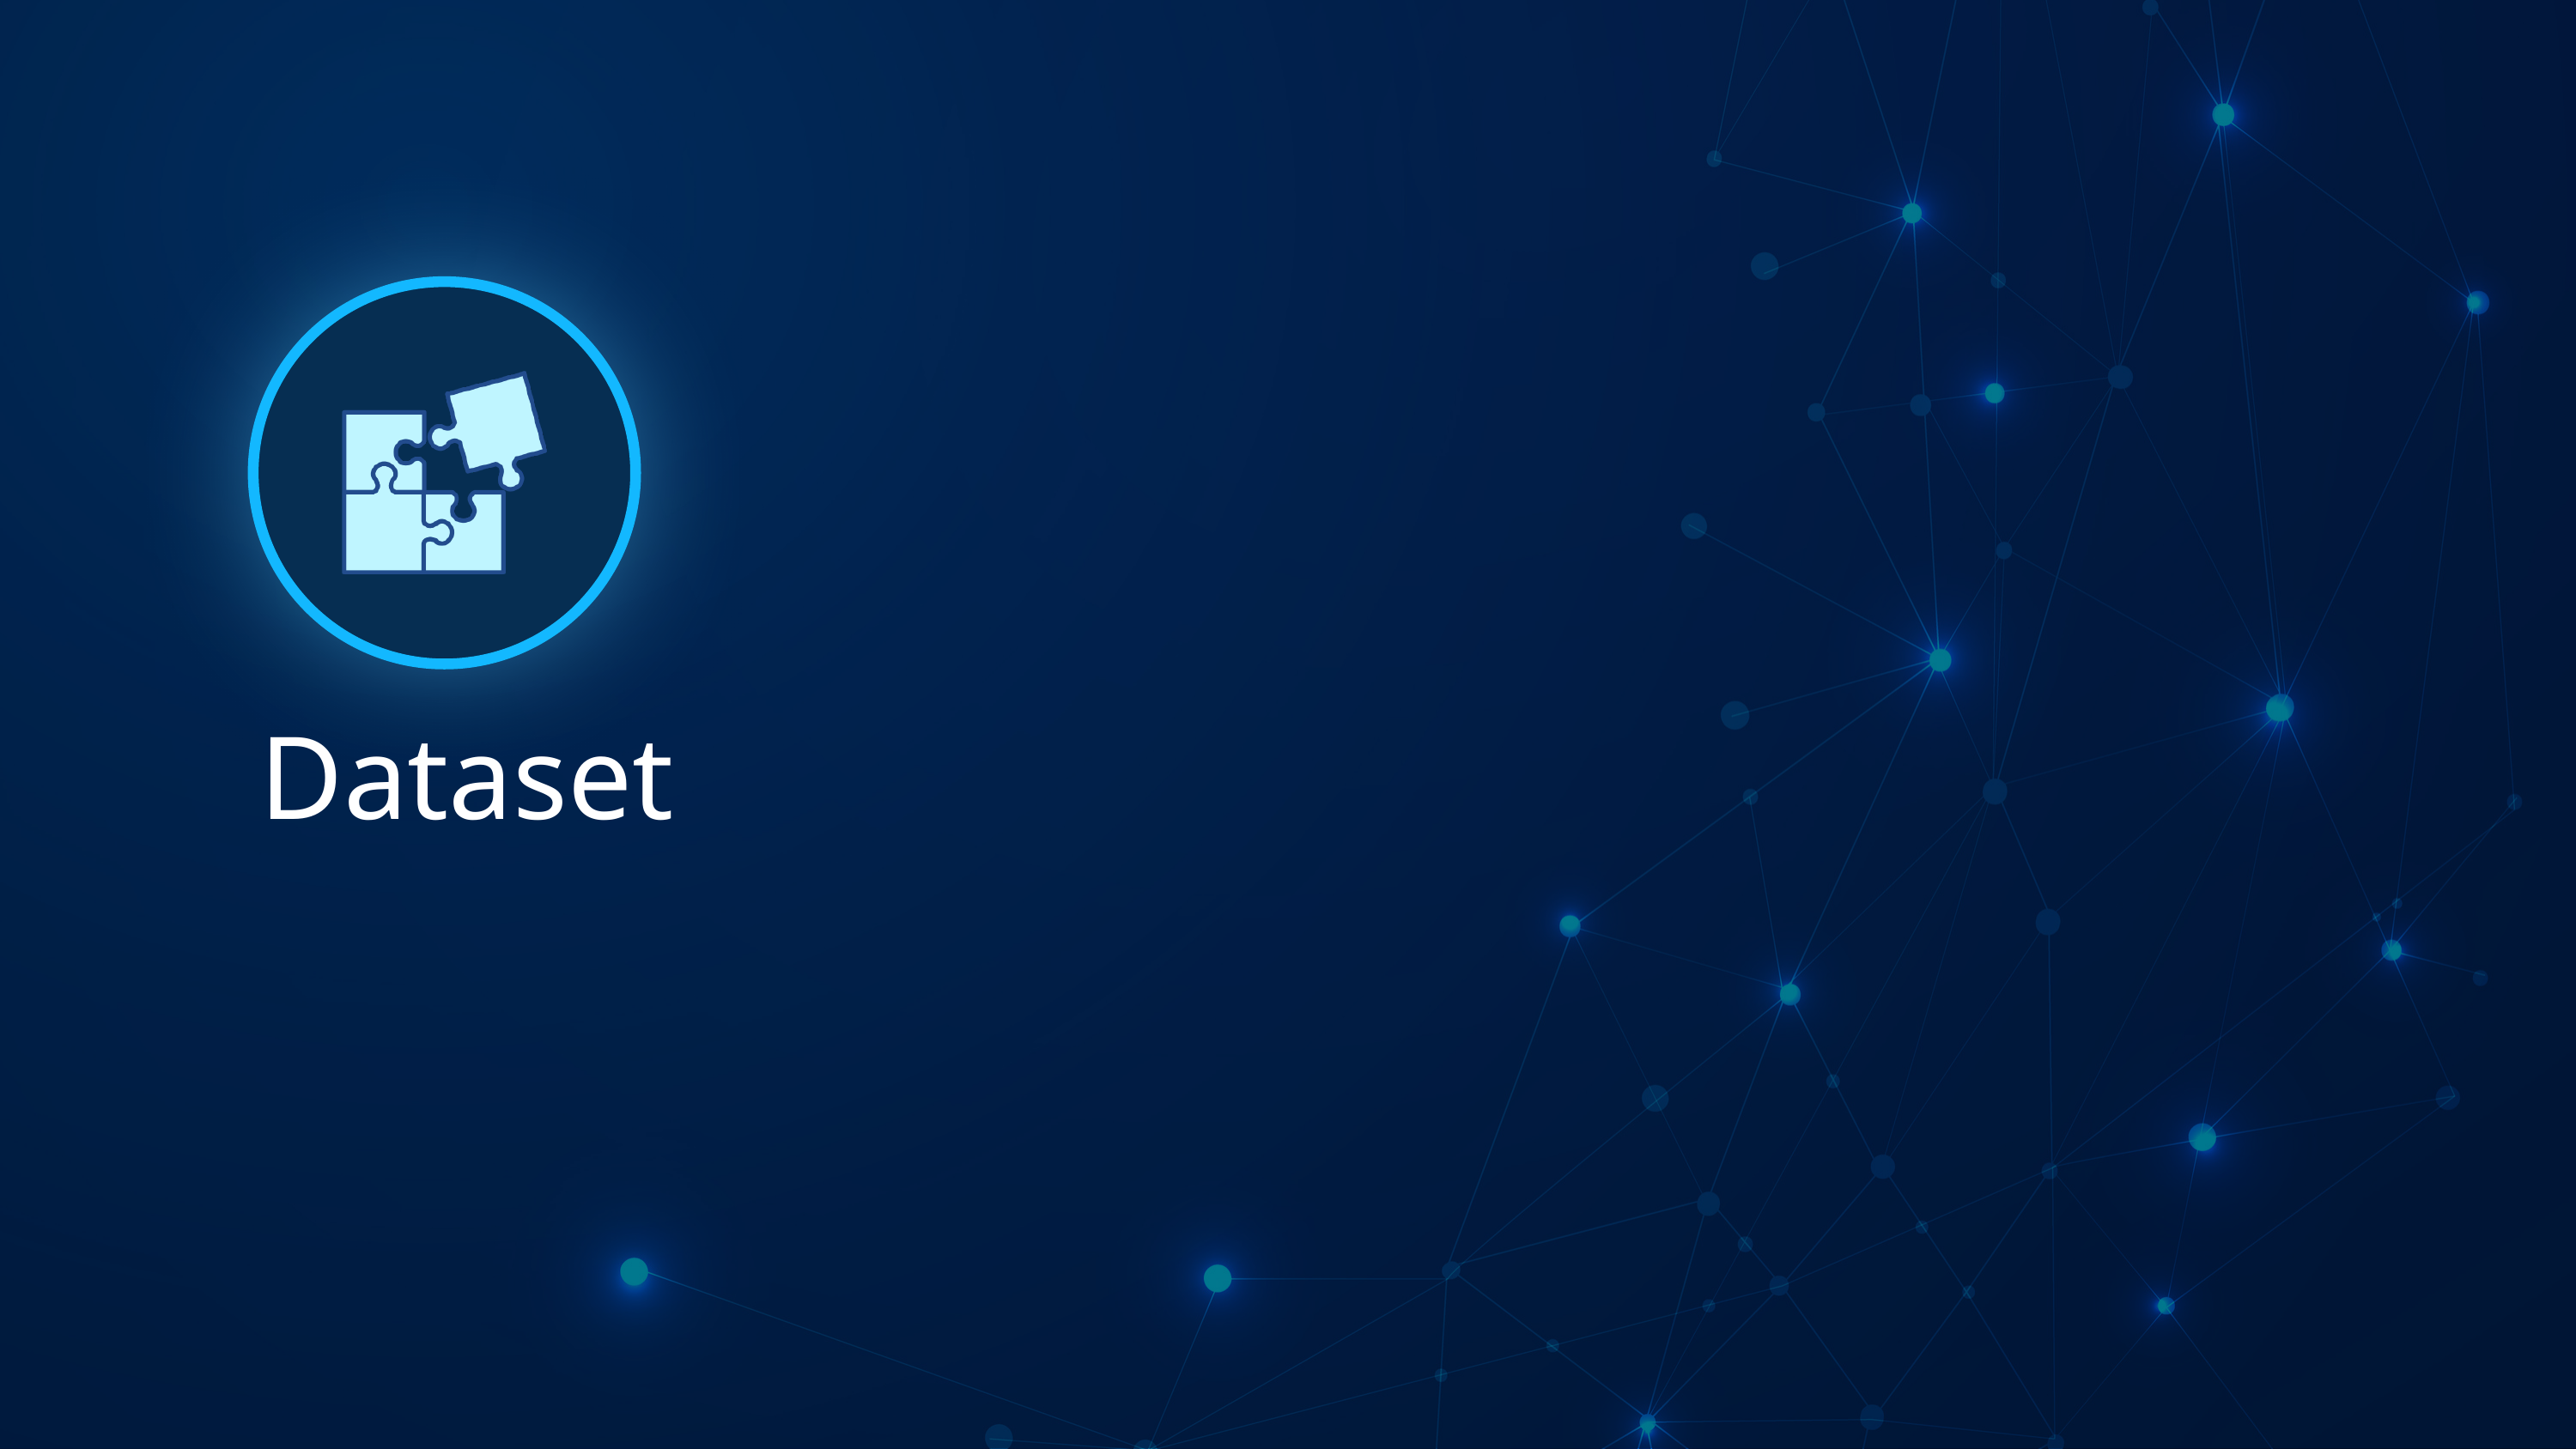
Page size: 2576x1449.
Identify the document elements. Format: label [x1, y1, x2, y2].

text_box [0, 0, 2576, 1449]
text_box [144, 173, 744, 773]
